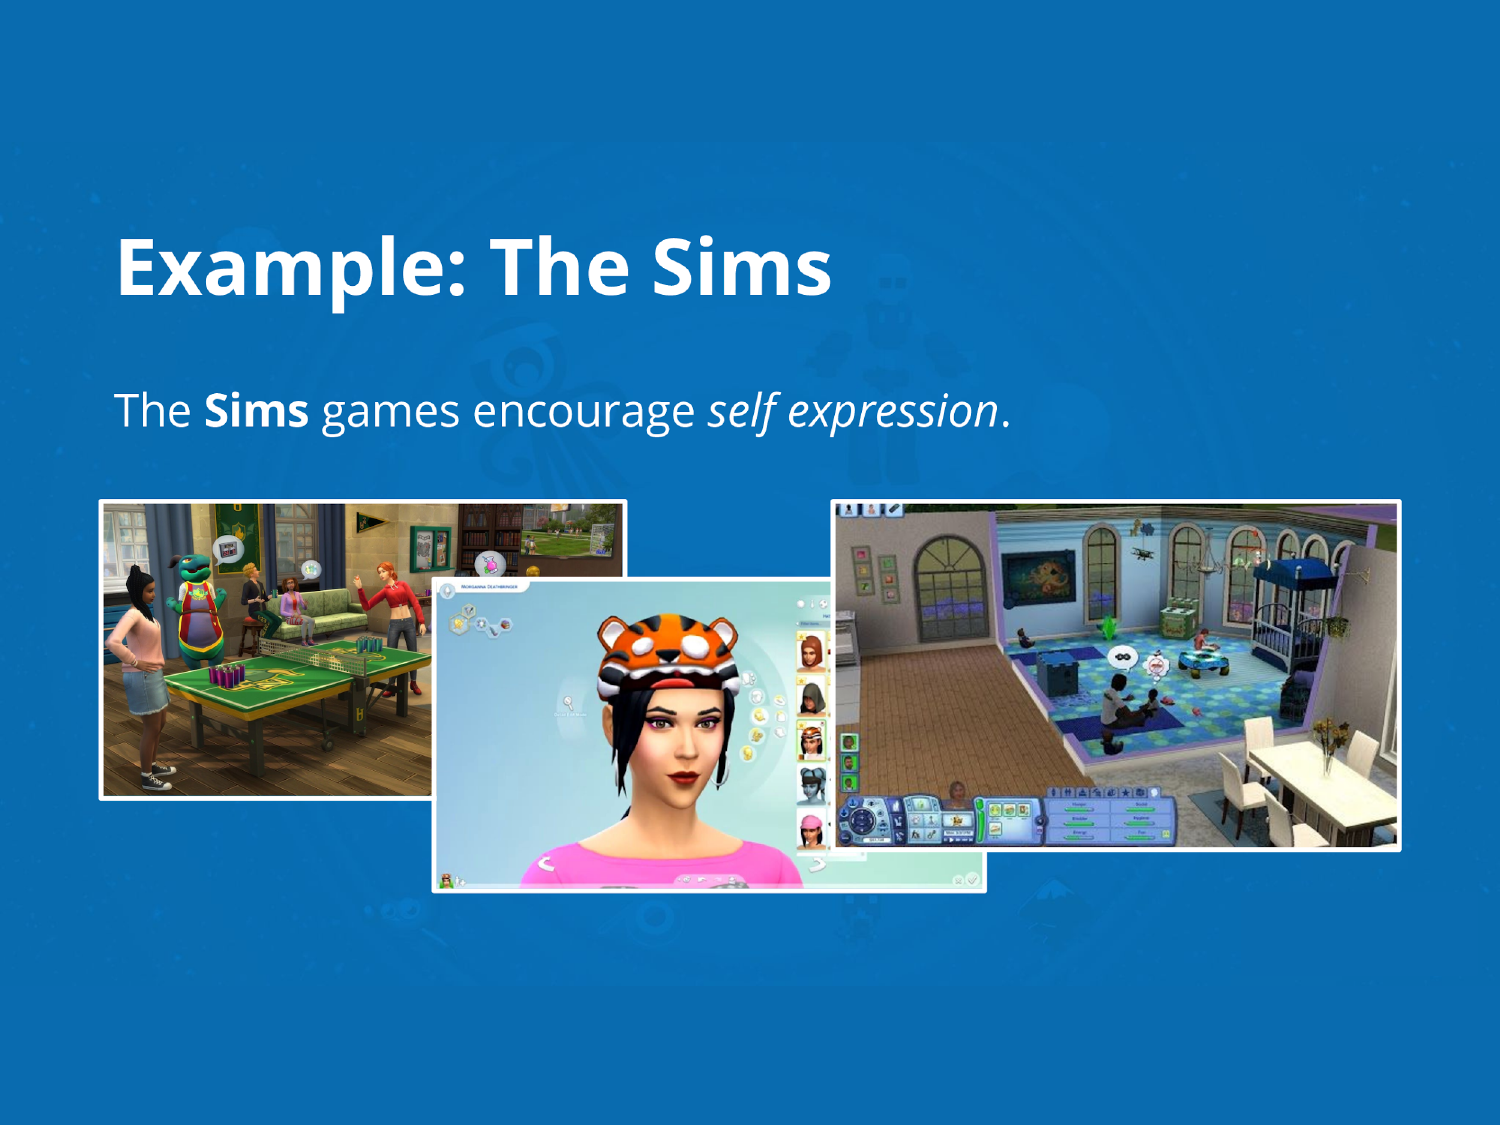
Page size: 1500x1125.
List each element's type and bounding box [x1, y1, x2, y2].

picture [0, 141, 1500, 987]
